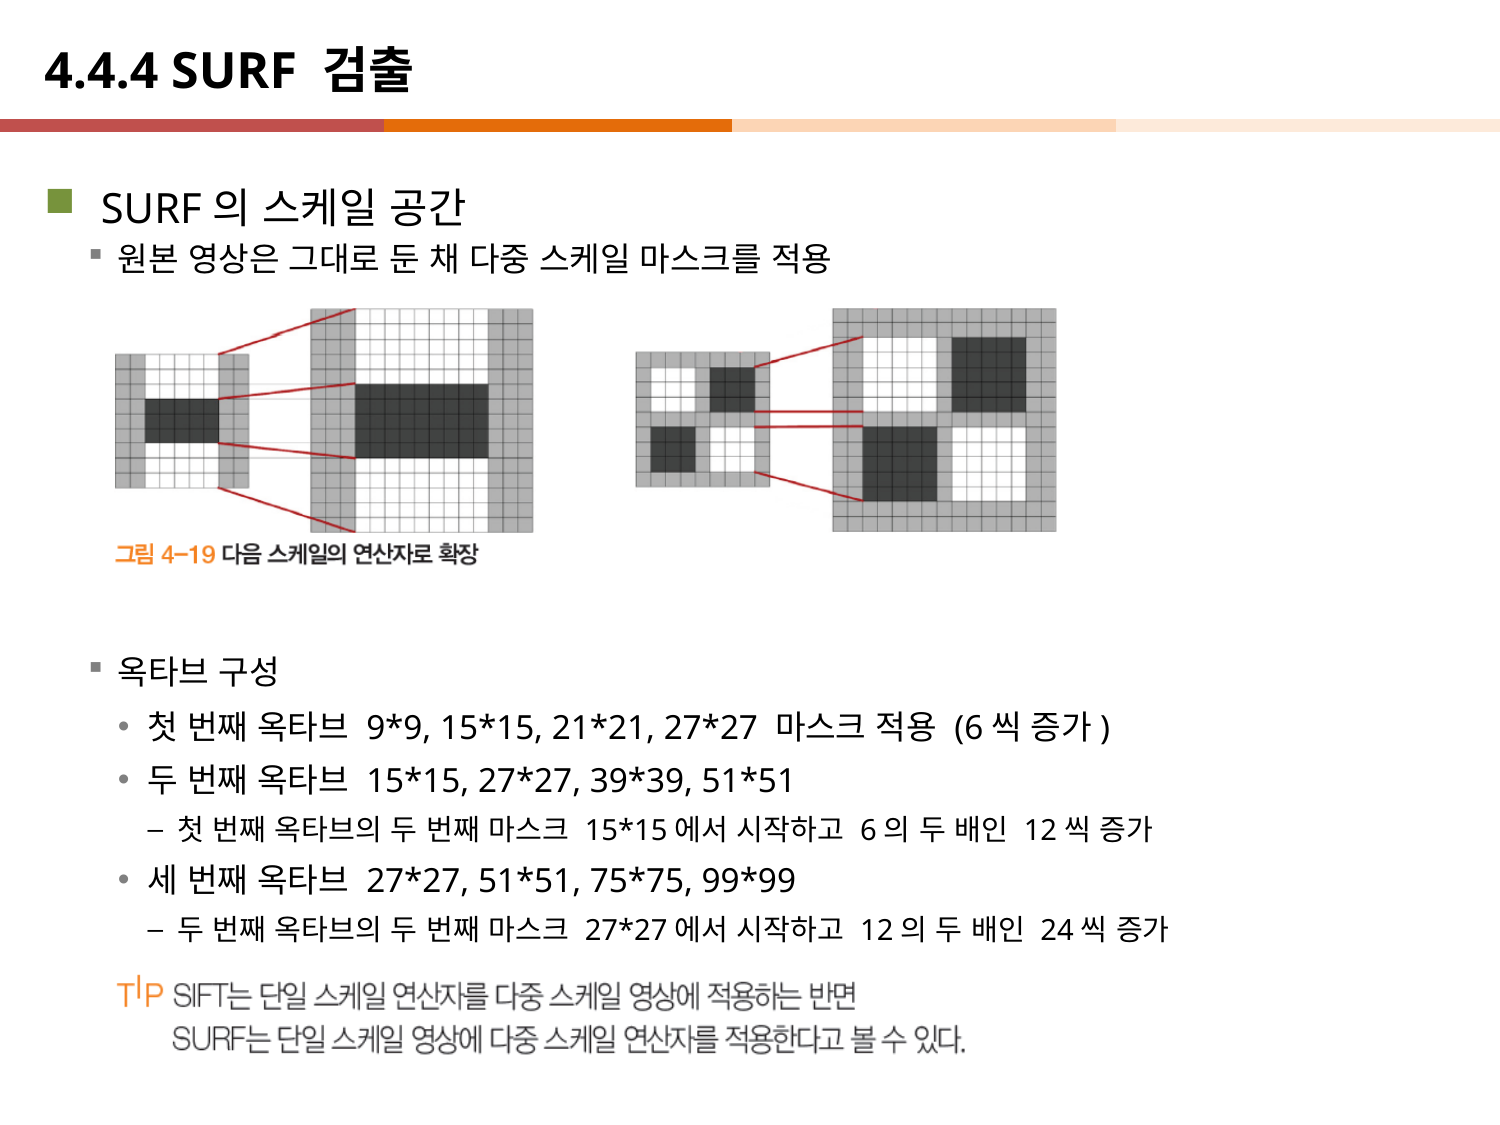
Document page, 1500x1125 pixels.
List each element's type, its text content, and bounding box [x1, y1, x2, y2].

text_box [111, 963, 975, 1063]
picture [111, 302, 1067, 575]
list SURF의 스케일 공간 원본 영상은 그대로 둔 채 다중 스케일 마스크를 적용 옥타브 구성 첫 번째 옥타브 9*9, 15*15, 21*21, 27*27 마스크 적용 (6씩 증가) 두 번째 옥타브 15*15, 27*27, 39*39, 51*51 첫 번째 옥타브의 두 번째 마스크 15*15에서 시작하고 6의 두 배인 12씩 증가 세 번째 옥타브 27*27, 51*51, 75*75, 99*99 두 번째 옥타브의 두 번째 마스크 27*27에서 시작하고 12의 두 배인 24씩 증가 [29, 148, 1471, 1083]
title 4.4.4 SURF 검출 [29, 23, 1270, 114]
